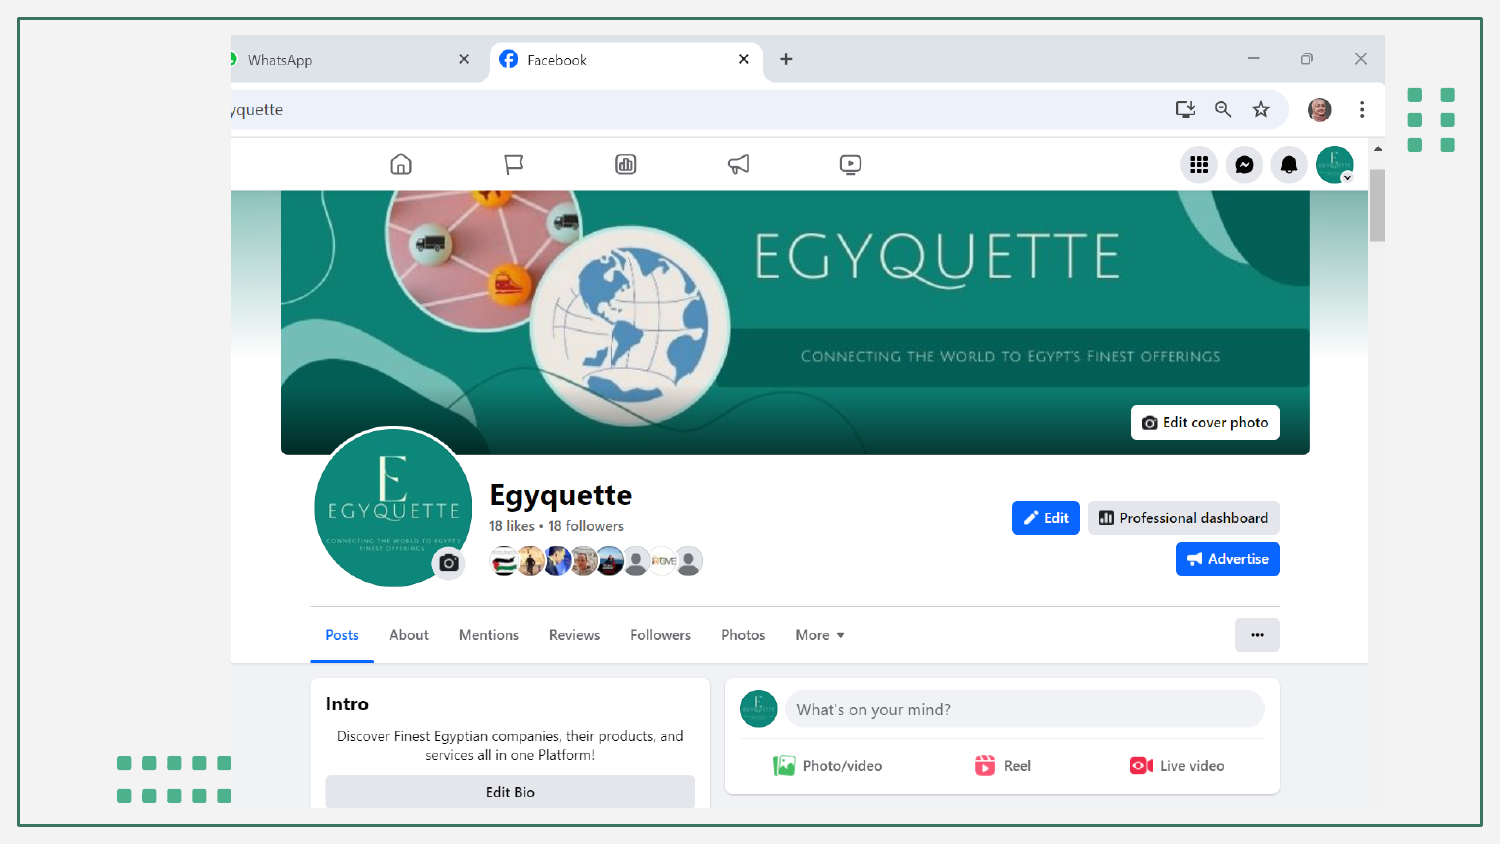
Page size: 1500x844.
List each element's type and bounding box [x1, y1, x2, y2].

picture [229, 35, 1386, 809]
